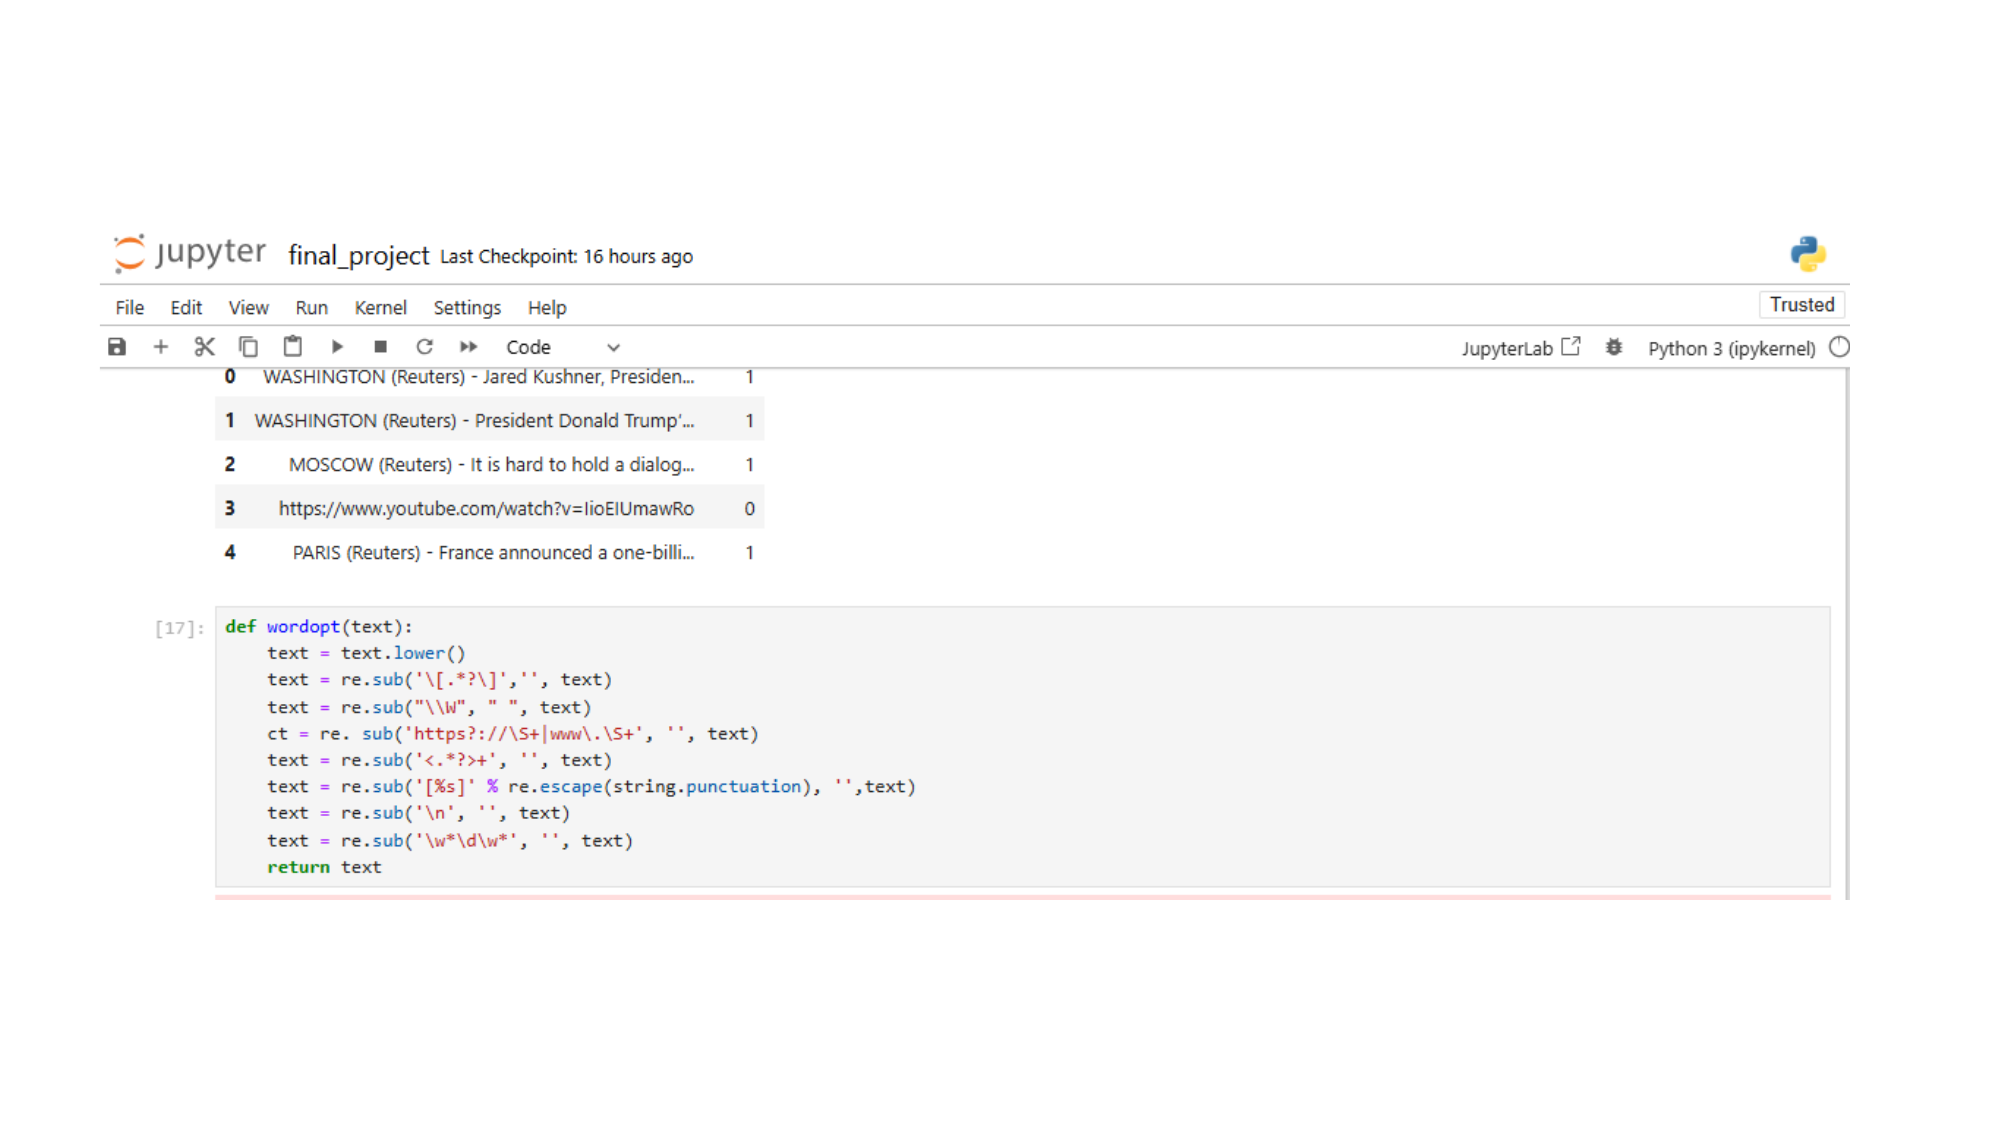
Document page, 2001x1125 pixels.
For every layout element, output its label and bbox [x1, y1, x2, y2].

picture [99, 224, 1851, 901]
